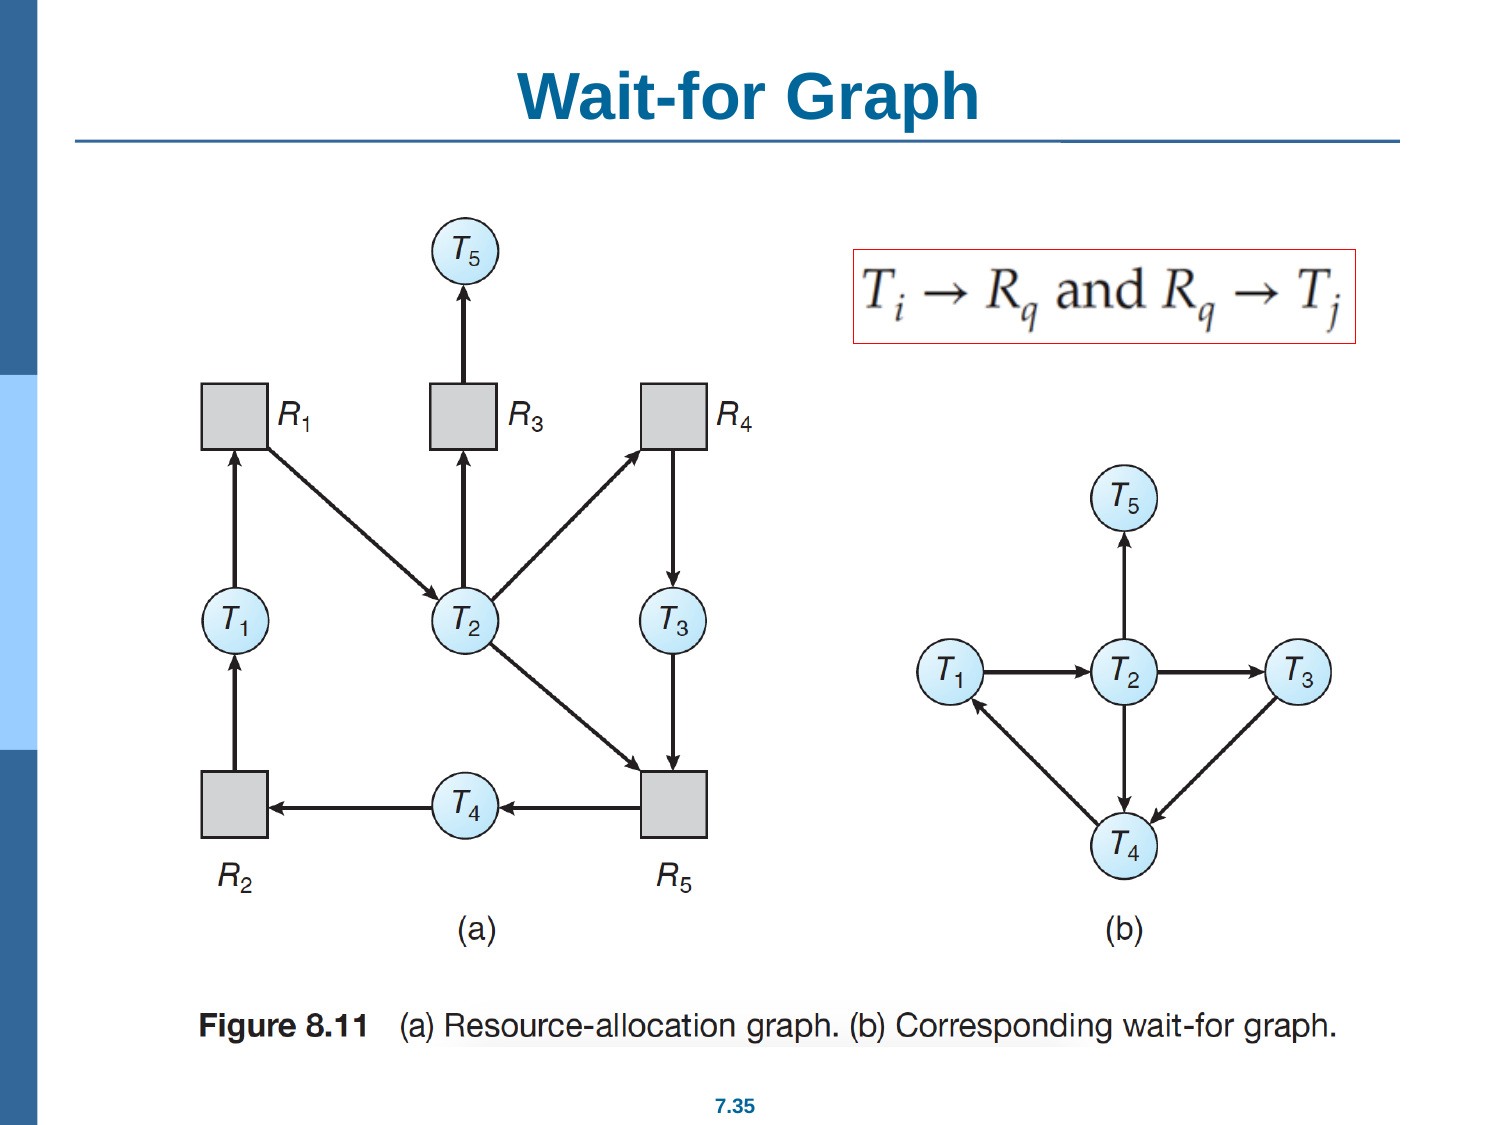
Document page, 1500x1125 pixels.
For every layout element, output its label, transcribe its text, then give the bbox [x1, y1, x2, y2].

picture [126, 198, 1356, 1047]
title Wait-for Graph [75, 45, 1425, 141]
